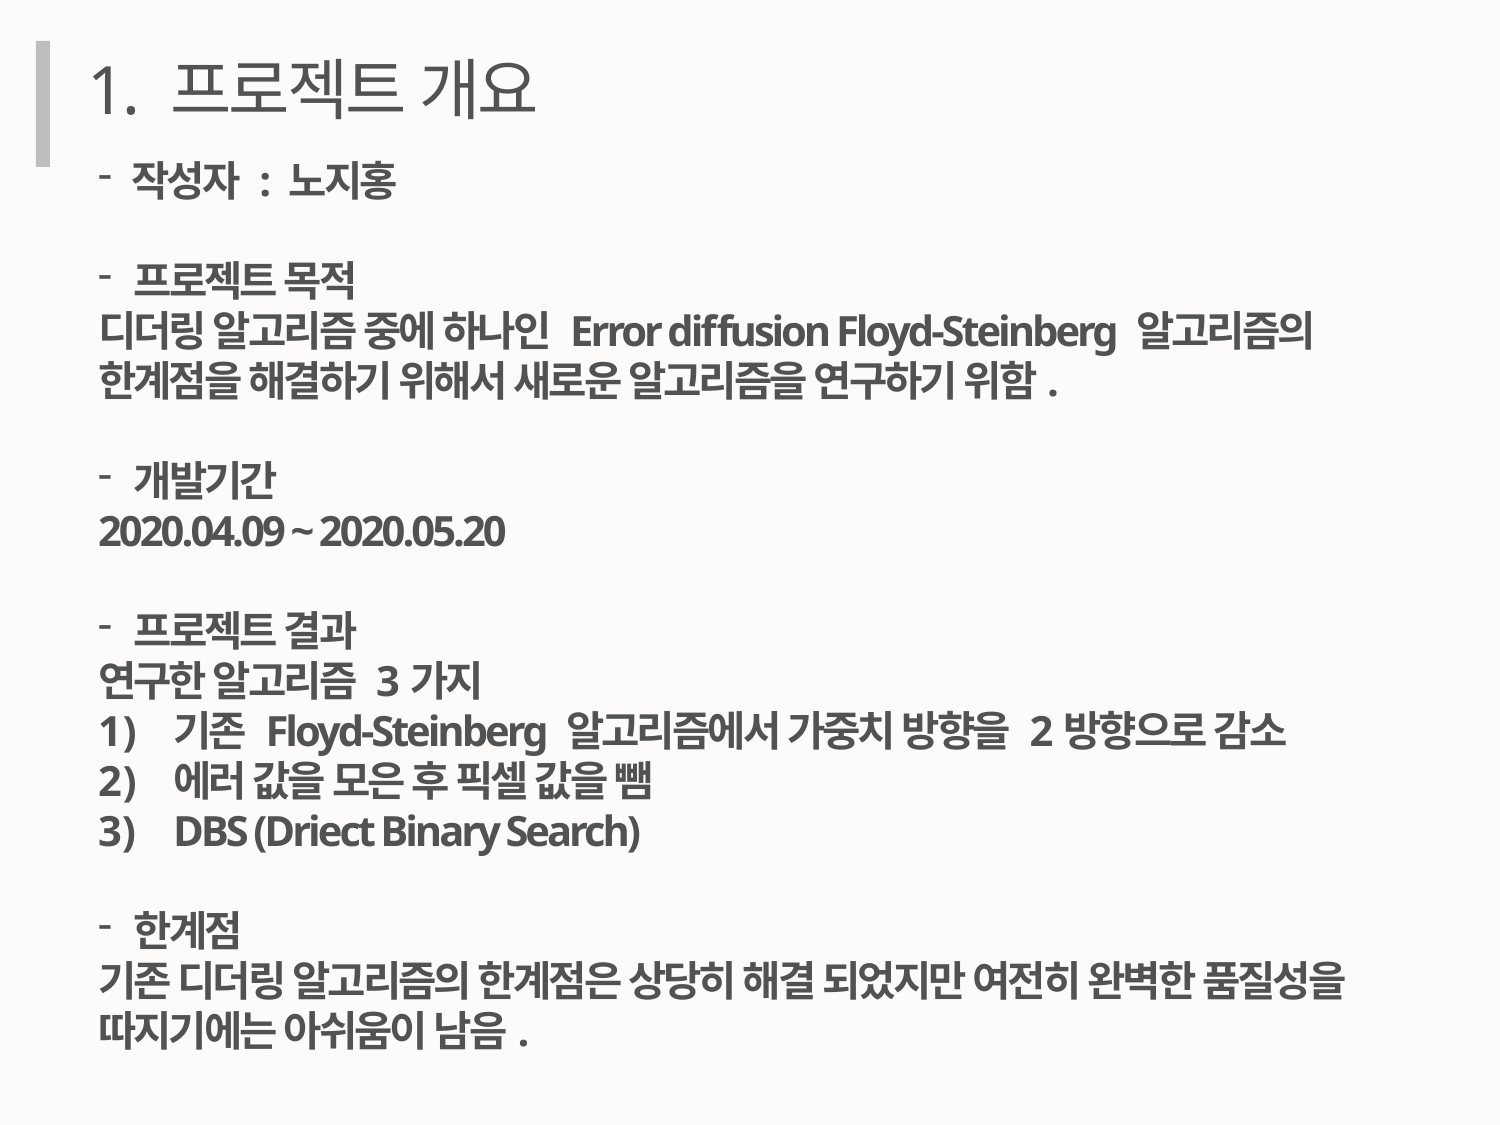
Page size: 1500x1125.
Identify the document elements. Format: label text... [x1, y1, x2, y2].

text_box 작성자 : 노지홍 프로젝트 목적 디더링 알고리즘 중에 하나인 Error diffusion Floyd-Steinberg 알고리즘의 한계점을 해결하기 위해서 새로운 알고리즘을 연구하기 위함. 개발기간 2020.04.09 ~ 2020.05.20 프로젝트 결과 연구한 알고리즘 3가지 기존 Floyd-Steinberg 알고리즘에서 가중치 방향을 2방향으로 감소 에러 값을 모은 후 픽셀 값을 뺌 DBS (Driect Binary Search) 한계점 기존 디더링 알고리즘의 한계점은 상당히 해결 되었지만 여전히 완벽한 품질성을 따지기에는 아쉬움이 남음. [83, 147, 1371, 1063]
text_box [35, 40, 51, 168]
text_box 1. 프로젝트 개요 [72, 40, 555, 136]
